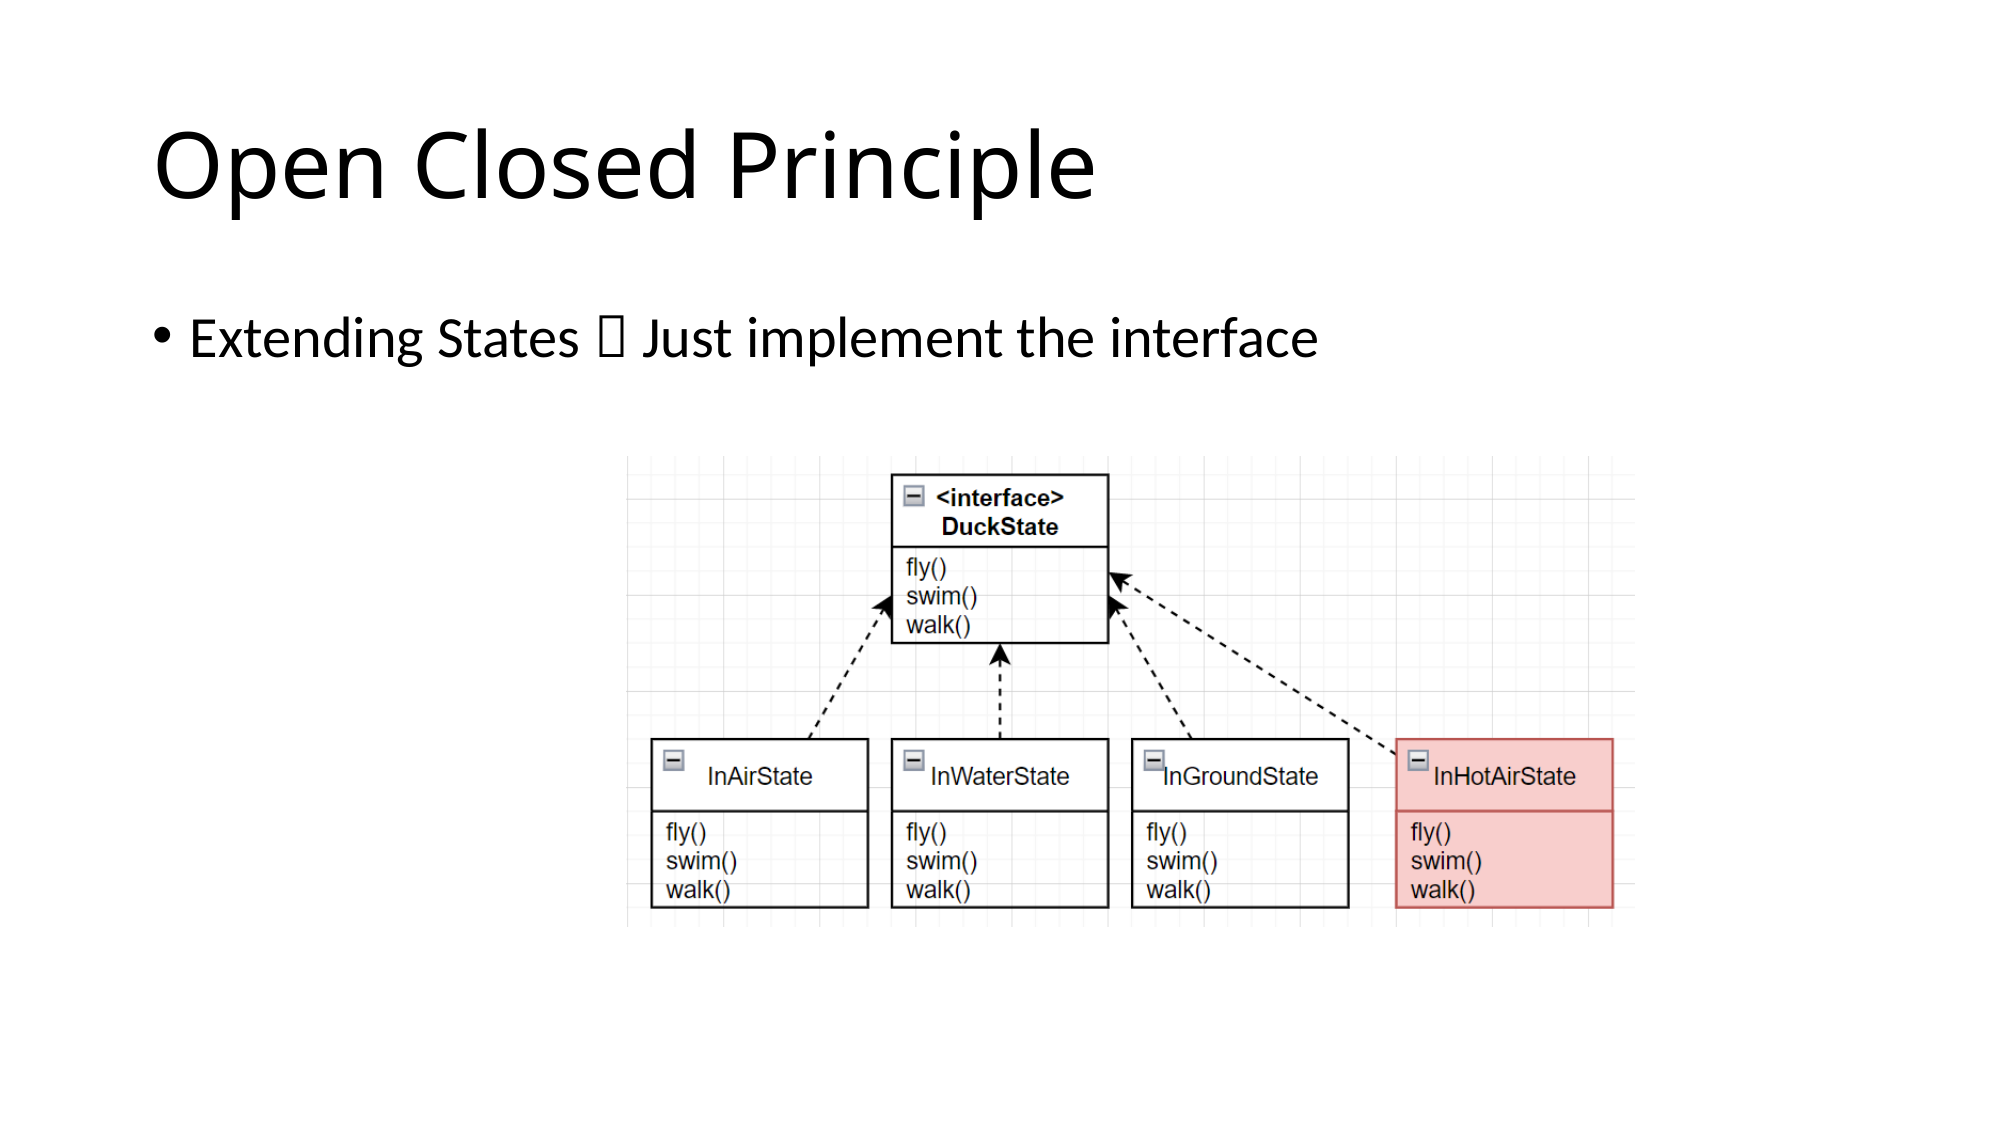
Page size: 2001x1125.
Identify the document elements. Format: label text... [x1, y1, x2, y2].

list Extending States  Just implement the interface [137, 299, 1863, 1014]
title Open Closed Principle [137, 59, 1863, 278]
picture [626, 456, 1635, 927]
